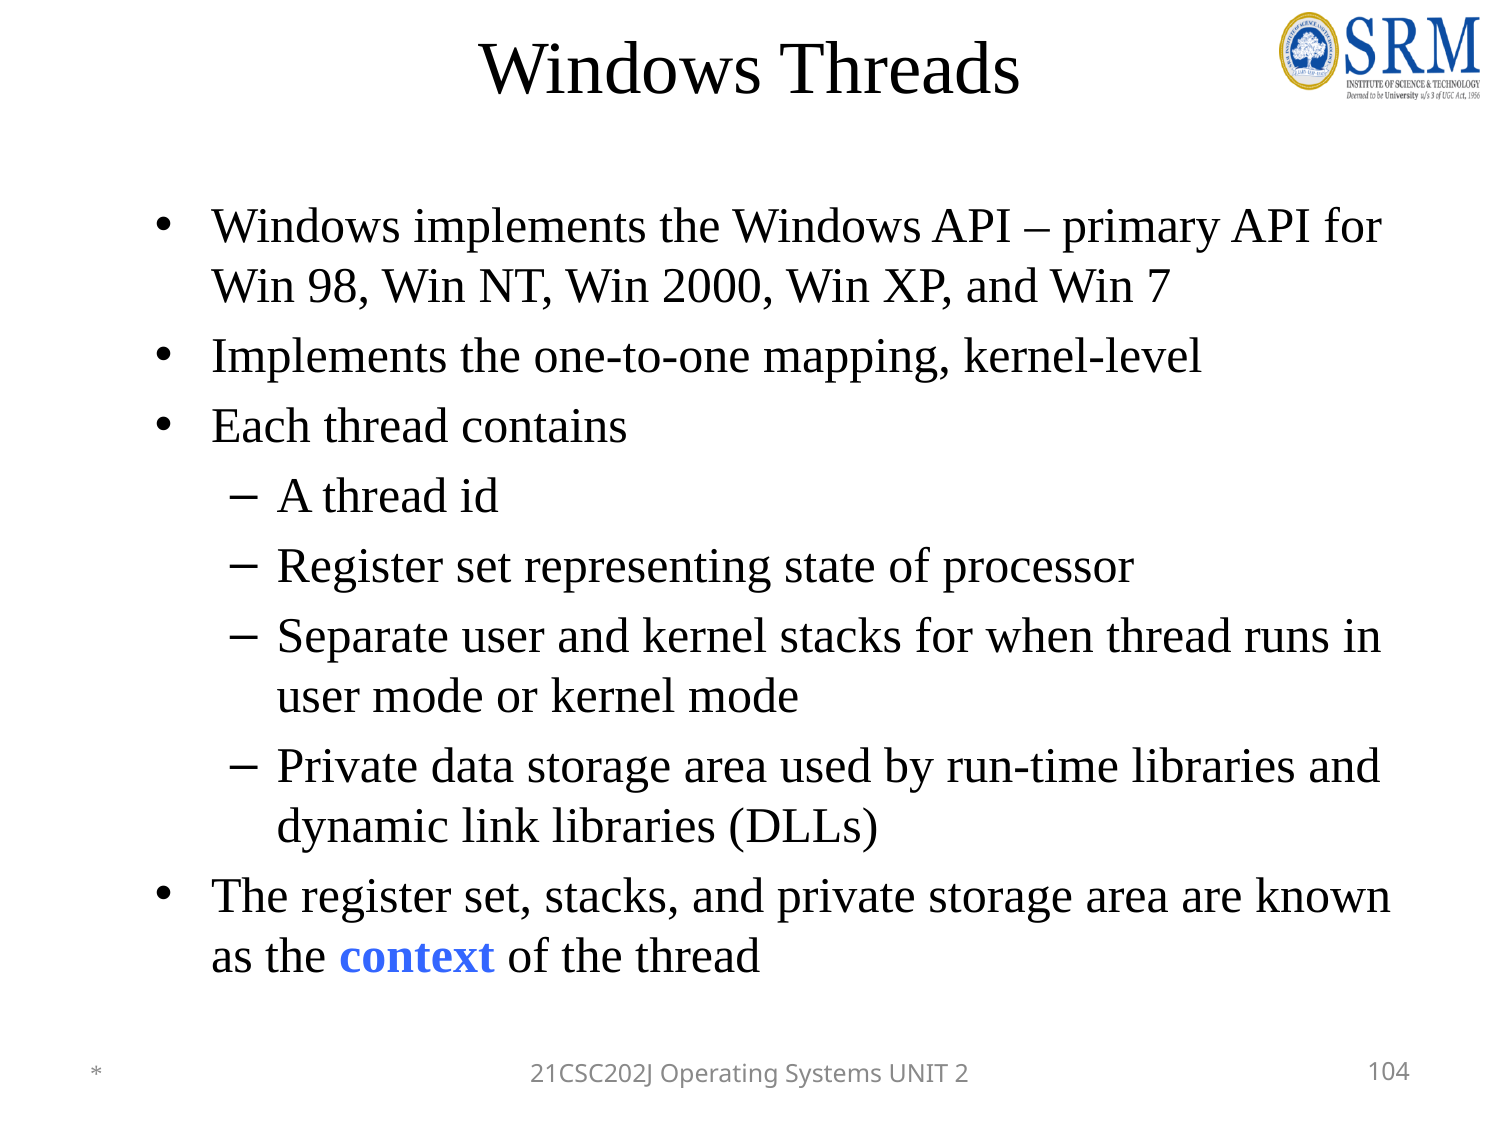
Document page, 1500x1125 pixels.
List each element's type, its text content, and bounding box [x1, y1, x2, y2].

title Windows Threads [75, 16, 1425, 111]
text_box 21CSC202J Operating Systems UNIT 2 [512, 1042, 988, 1103]
list Windows implements the Windows API – primary API for Win 98, Win NT, Win 2000, Win XP, and Win 7 Implements the one-to-one mapping, kernel-level Each thread contains A thread id Register set representing state of processor Separate user and kernel stacks for when thread runs in user mode or kernel mode Private data storage area used by run-time libraries and dynamic link libraries (DLLs) The register set, stacks, and private storage area are known as the context of the thread [139, 185, 1448, 1029]
text_box 104 [1074, 1042, 1425, 1103]
text_box * [75, 1042, 425, 1103]
picture [1279, 12, 1480, 100]
